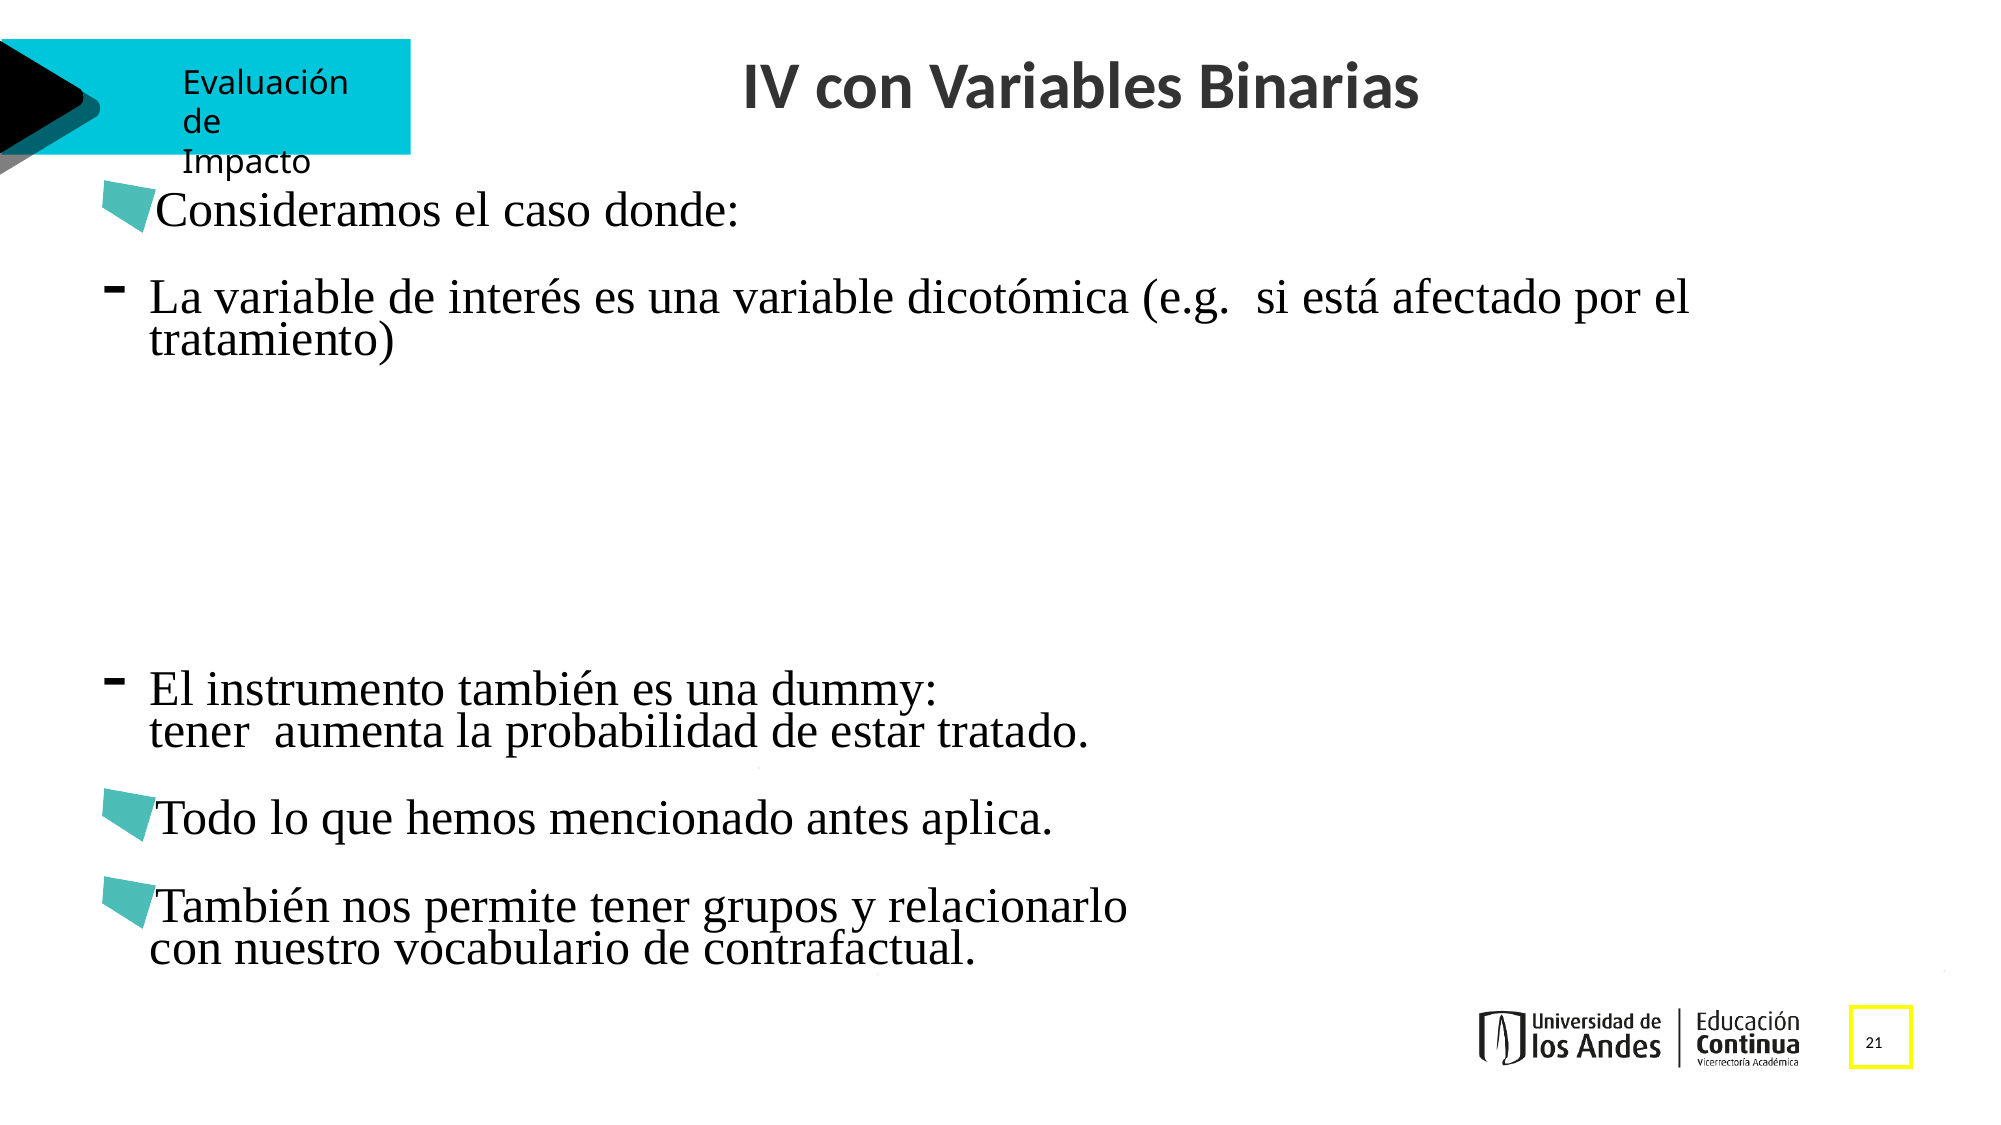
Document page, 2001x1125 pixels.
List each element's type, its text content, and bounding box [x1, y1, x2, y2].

picture [102, 876, 156, 929]
picture [1459, 990, 1821, 1083]
picture [102, 180, 156, 233]
picture [102, 788, 156, 842]
list IV con Variables Binarias [383, 43, 1781, 117]
